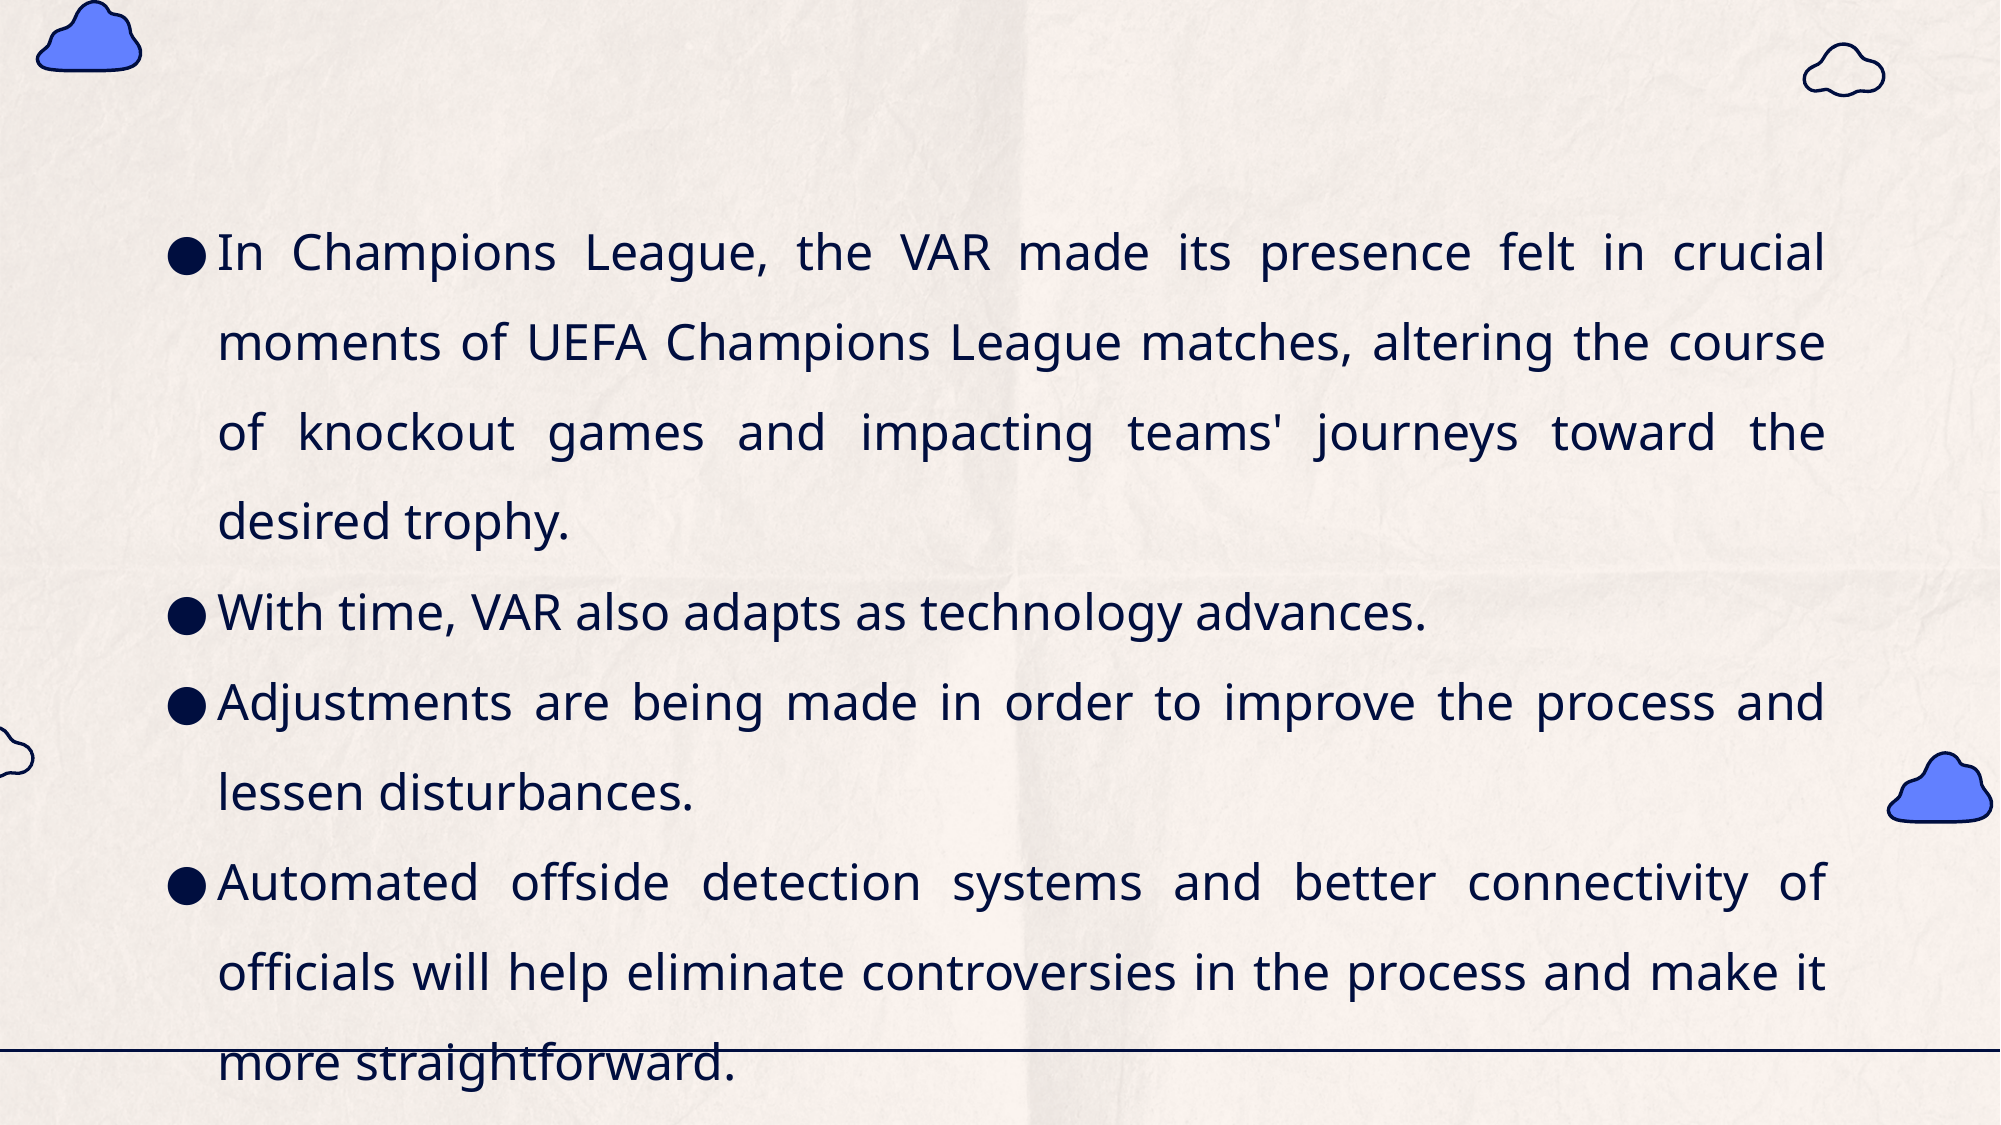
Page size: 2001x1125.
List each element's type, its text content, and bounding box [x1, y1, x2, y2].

subtitle In Champions League, the VAR made its presence felt in crucial moments of UEFA Champions League matches, altering the course of knockout games and impacting teams' journeys toward the desired trophy. With time, VAR also adapts as technology advances. Adjustments are being made in order to improve the process and lessen disturbances. Automated offside detection systems and better connectivity of officials will help eliminate controversies in the process and make it more straightforward. [127, 172, 1843, 1108]
